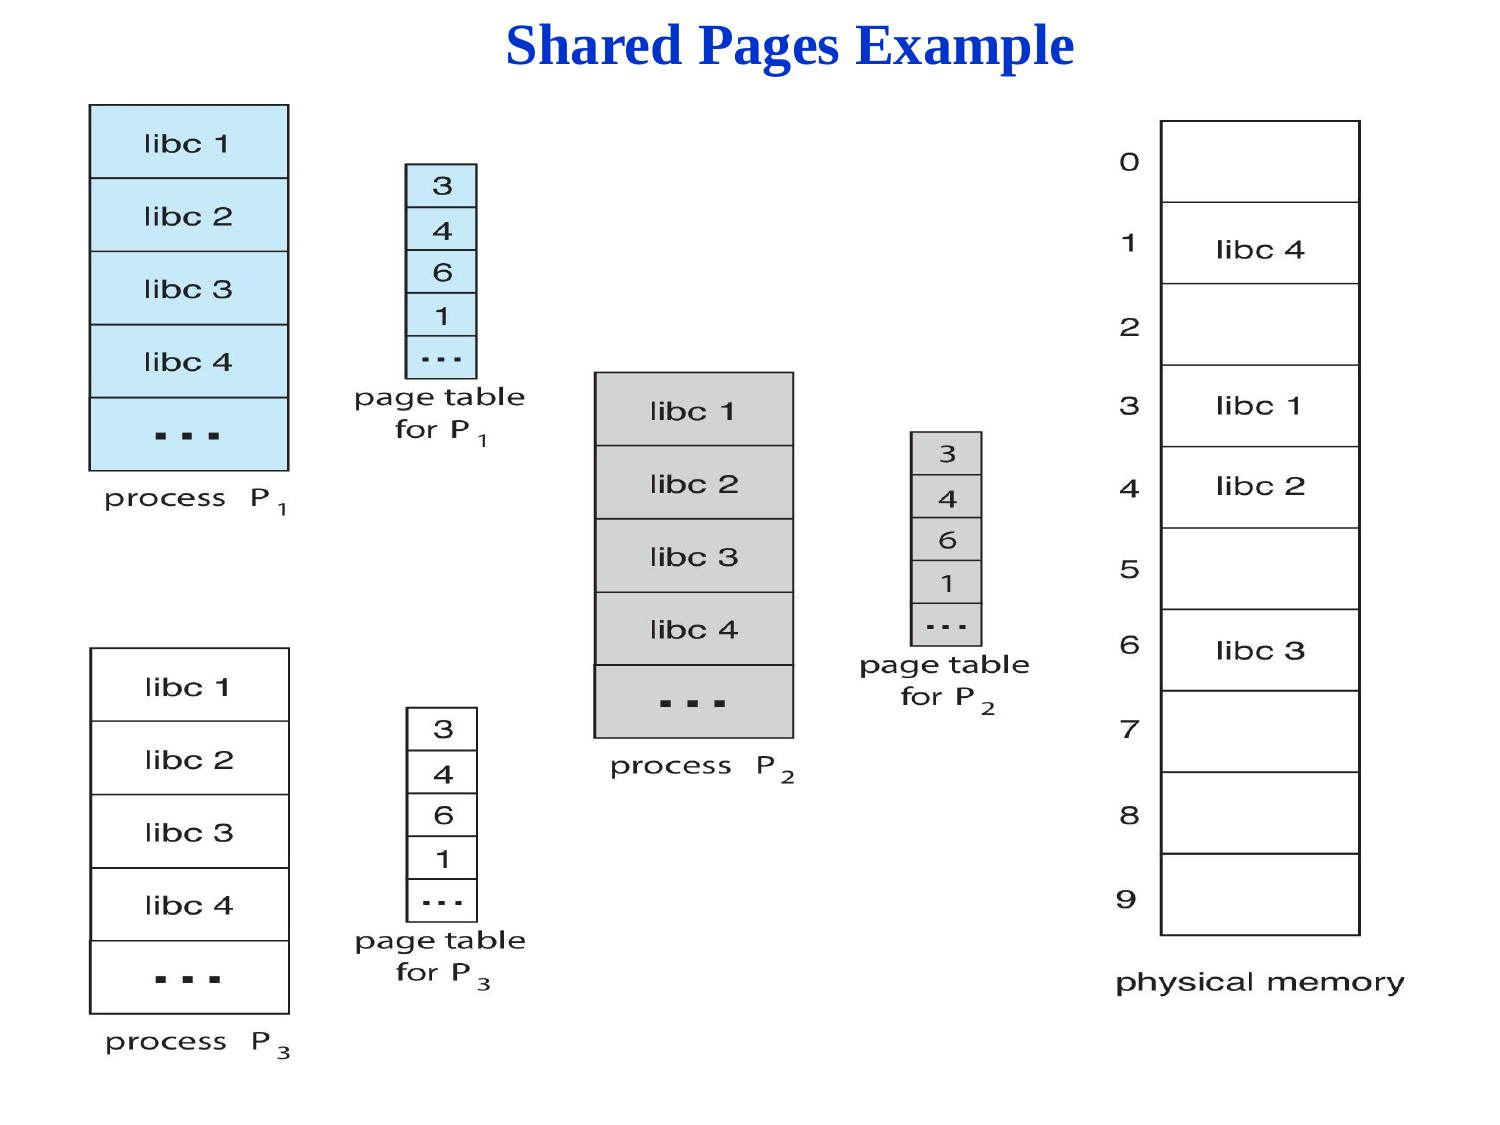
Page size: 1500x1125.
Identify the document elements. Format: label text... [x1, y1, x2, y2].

text_box [88, 104, 1405, 1063]
title Shared Pages Example [503, 3, 1078, 104]
